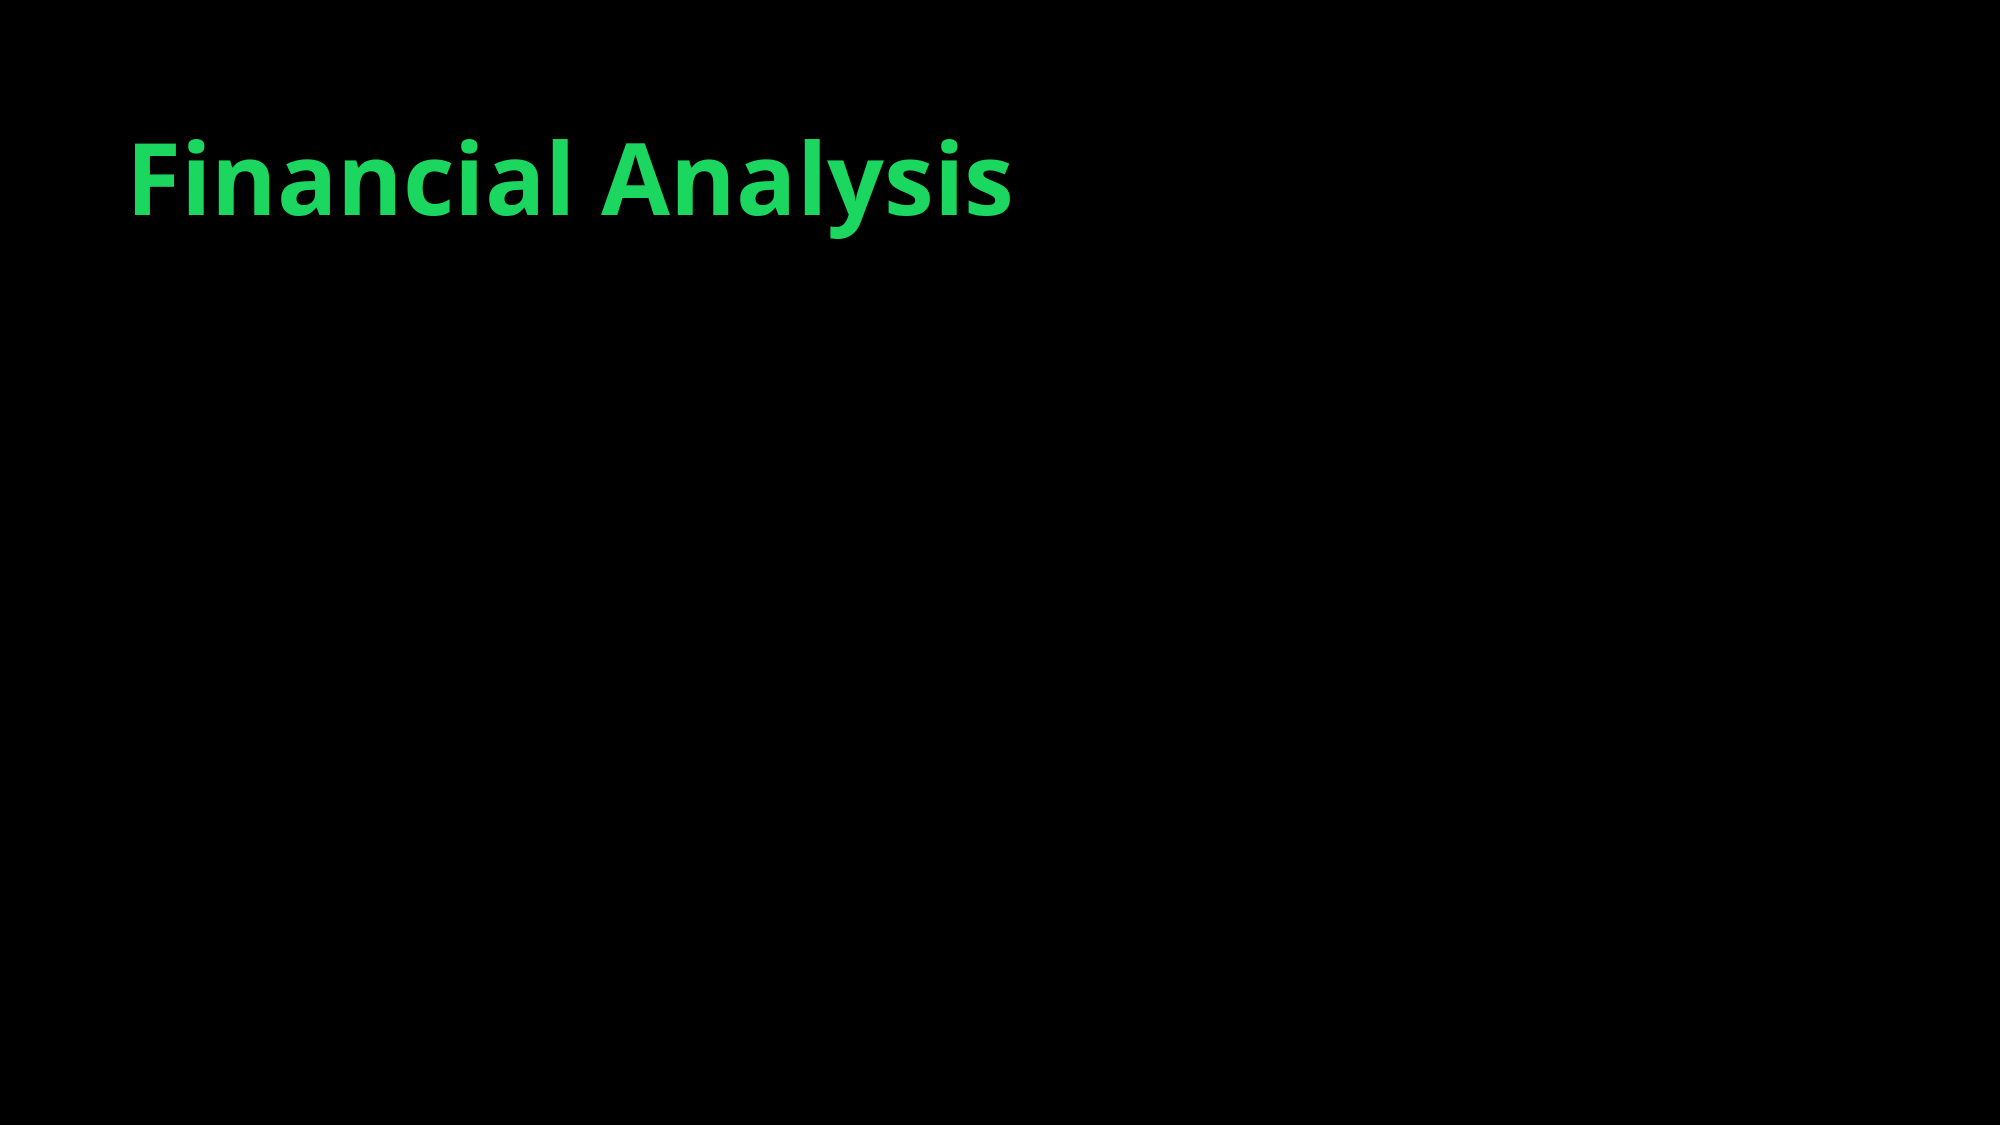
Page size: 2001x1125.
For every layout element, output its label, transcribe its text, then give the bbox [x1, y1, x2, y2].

text_box Financial Analysis [111, 107, 1031, 243]
